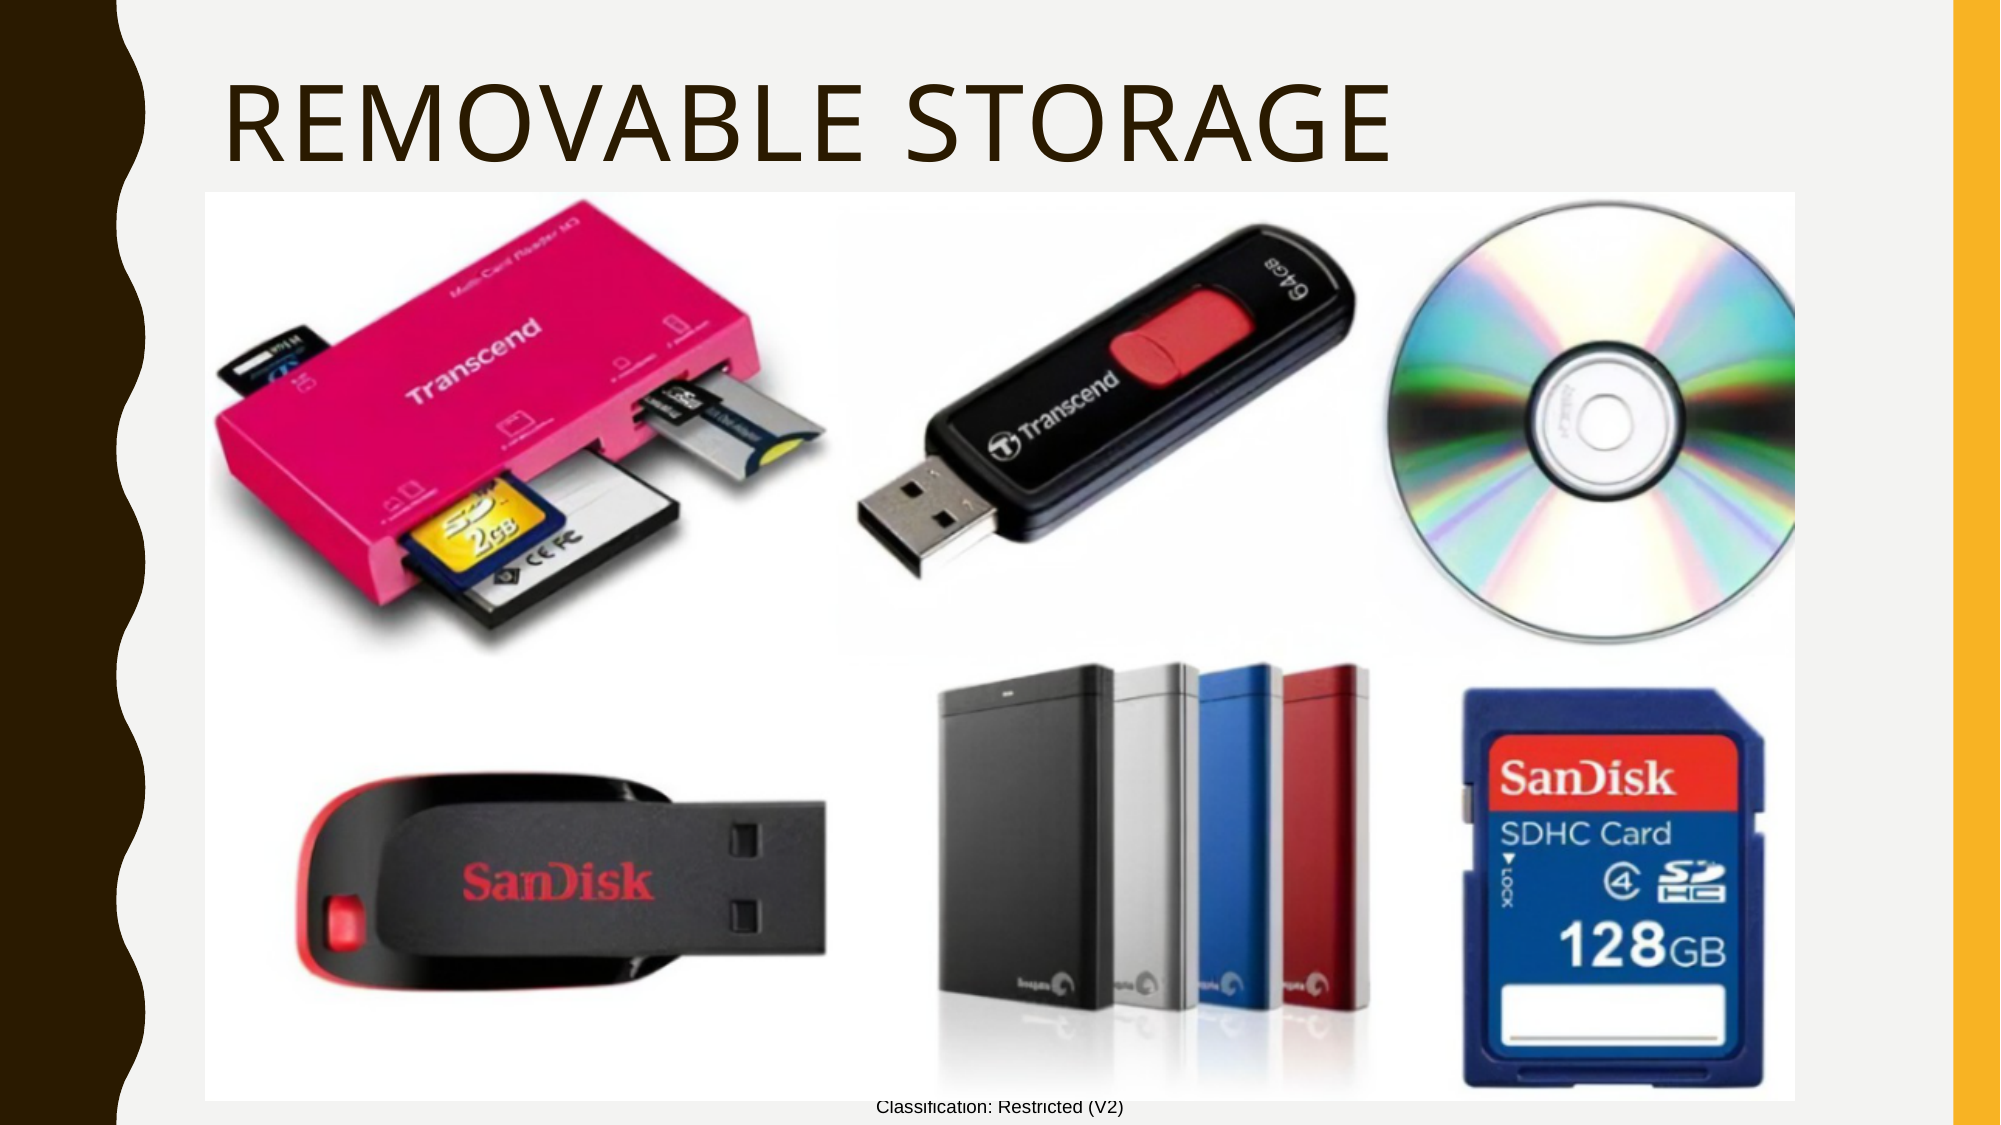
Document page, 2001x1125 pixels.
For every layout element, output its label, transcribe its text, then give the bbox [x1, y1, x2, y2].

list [205, 192, 1795, 1101]
title Removable storage devices [205, 62, 1875, 308]
